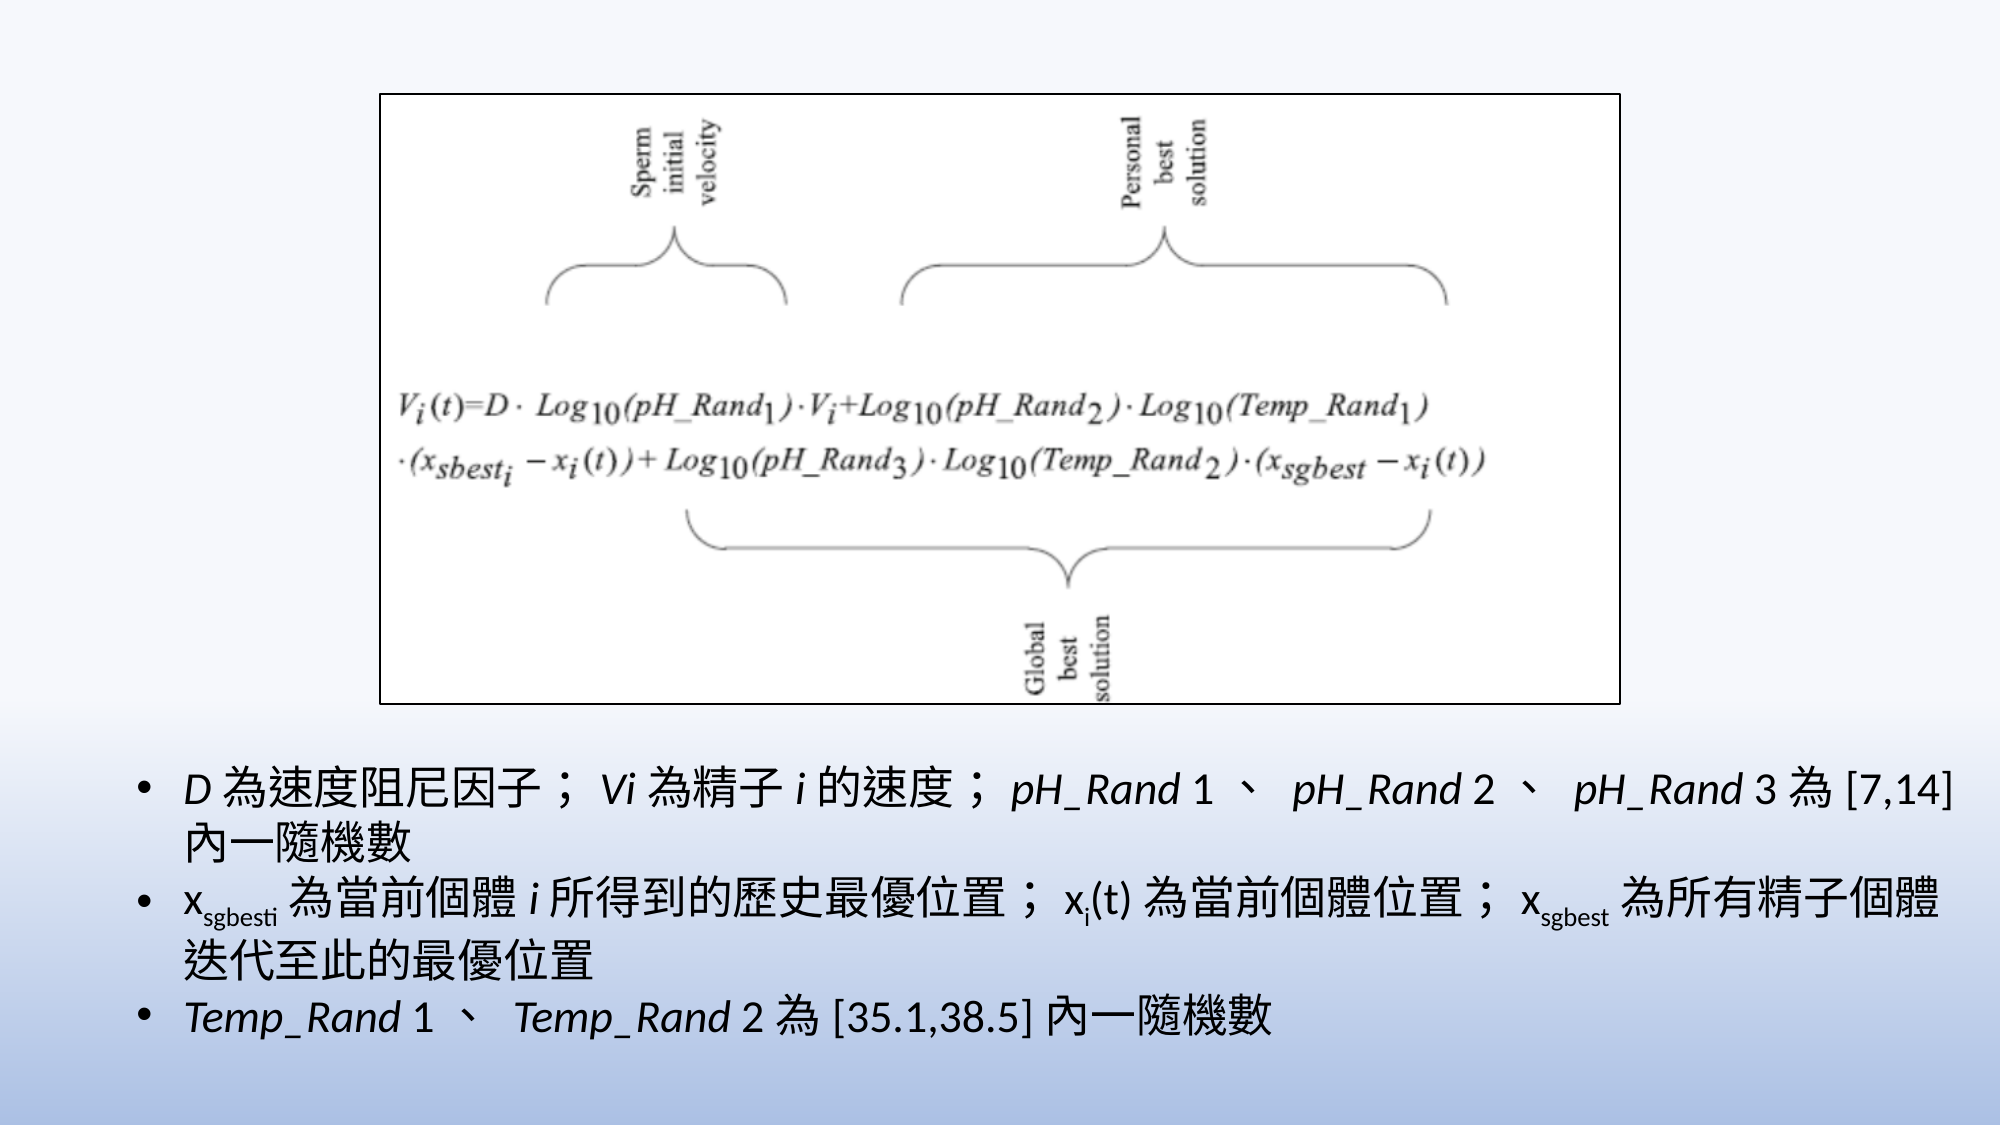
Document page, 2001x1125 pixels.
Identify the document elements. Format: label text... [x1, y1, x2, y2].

text_box D為速度阻尼因子；Vi為精子i的速度；pH_Rand 1、 pH_Rand 2、 pH_Rand 3為[7,14]內一隨機數 xsgbesti為當前個體i所得到的歷史最優位置；xi(t)為當前個體位置；xsgbest為所有精子個體迭代至此的最優位置 Temp_Rand 1、 Temp_Rand 2為[35.1,38.5]內一隨機數 [121, 751, 1971, 1049]
picture [380, 94, 1620, 704]
